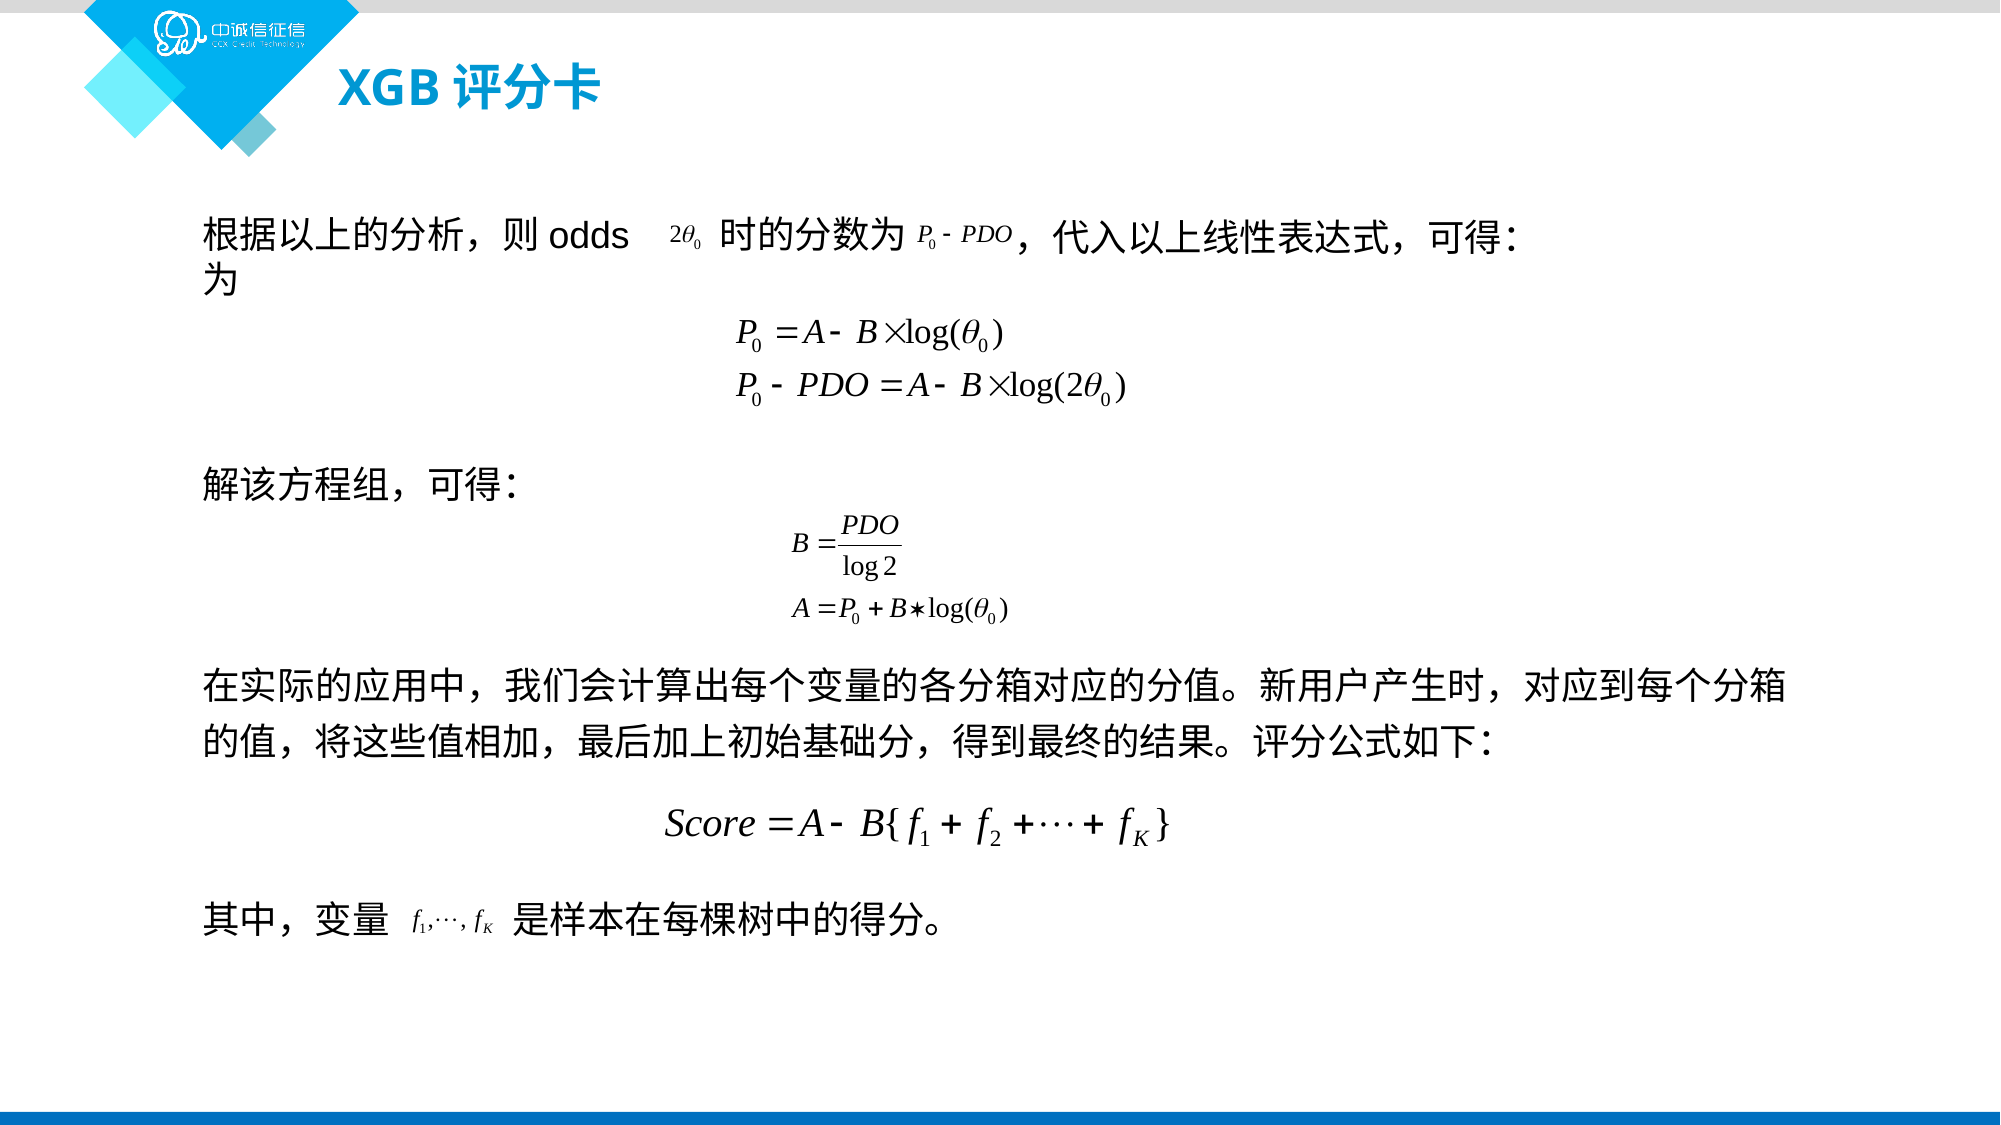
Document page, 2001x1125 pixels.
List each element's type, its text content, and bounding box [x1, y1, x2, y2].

picture [150, 54, 162, 66]
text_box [657, 796, 1178, 857]
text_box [404, 902, 498, 940]
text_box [785, 507, 1014, 631]
text_box 在实际的应用中，我们会计算出每个变量的各分箱对应的分值。新用户产生时，对应到每个分箱的值，将这些值相加，最后加上初始基础分，得到最终的结果。评分公式如下： [187, 643, 1802, 771]
text_box 解该方程组，可得： [187, 442, 1188, 513]
text_box 是样本在每棵树中的得分。 [497, 888, 978, 949]
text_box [729, 308, 1133, 414]
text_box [187, 204, 1540, 267]
picture [155, 11, 206, 56]
text_box XGB评分卡 [331, 47, 921, 123]
text_box 其中，变量 [187, 888, 414, 949]
